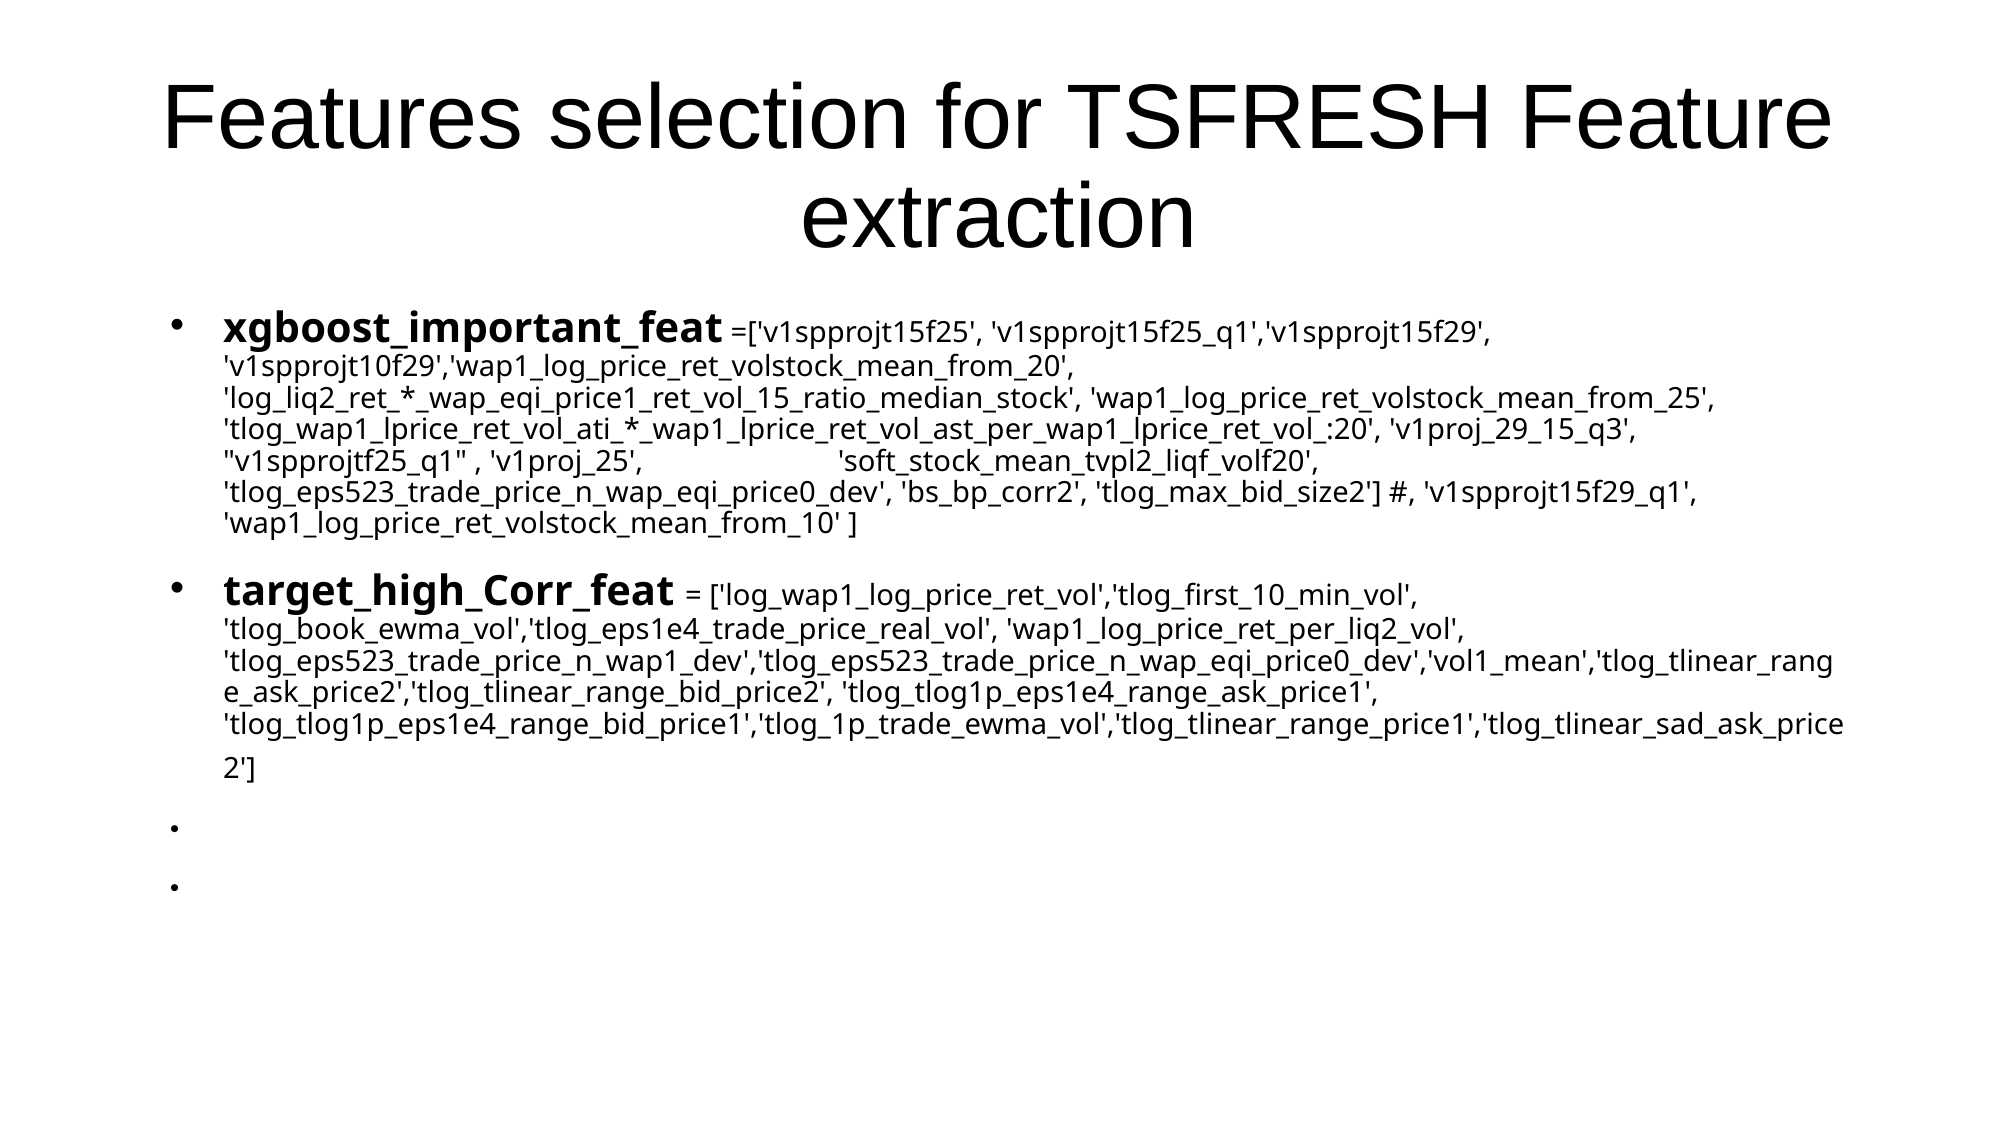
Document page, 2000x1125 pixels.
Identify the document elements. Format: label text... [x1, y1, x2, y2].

list xgboost_important_feat =['v1spprojt15f25', 'v1spprojt15f25_q1','v1spprojt15f29', 'v1spprojt10f29','wap1_log_price_ret_volstock_mean_from_20', 'log_liq2_ret_*_wap_eqi_price1_ret_vol_15_ratio_median_stock', 'wap1_log_price_ret_volstock_mean_from_25', 'tlog_wap1_lprice_ret_vol_ati_*_wap1_lprice_ret_vol_ast_per_wap1_lprice_ret_vol_:20', 'v1proj_29_15_q3', "v1spprojtf25_q1" , 'v1proj_25', 'soft_stock_mean_tvpl2_liqf_volf20', 'tlog_eps523_trade_price_n_wap_eqi_price0_dev', 'bs_bp_corr2', 'tlog_max_bid_size2'] #, 'v1spprojt15f29_q1', 'wap1_log_price_ret_volstock_mean_from_10' ] target_high_Corr_feat = ['log_wap1_log_price_ret_vol','tlog_first_10_min_vol', 'tlog_book_ewma_vol','tlog_eps1e4_trade_price_real_vol', 'wap1_log_price_ret_per_liq2_vol', 'tlog_eps523_trade_price_n_wap1_dev','tlog_eps523_trade_price_n_wap_eqi_price0_dev','vol1_mean','tlog_tlinear_range_ask_price2','tlog_tlinear_range_bid_price2', 'tlog_tlog1p_eps1e4_range_ask_price1', 'tlog_tlog1p_eps1e4_range_bid_price1','tlog_1p_trade_ewma_vol','tlog_tlinear_range_price1','tlog_tlinear_sad_ask_price2'] [137, 299, 1862, 1013]
title Features selection for TSFRESH Feature extraction [137, 59, 1862, 277]
